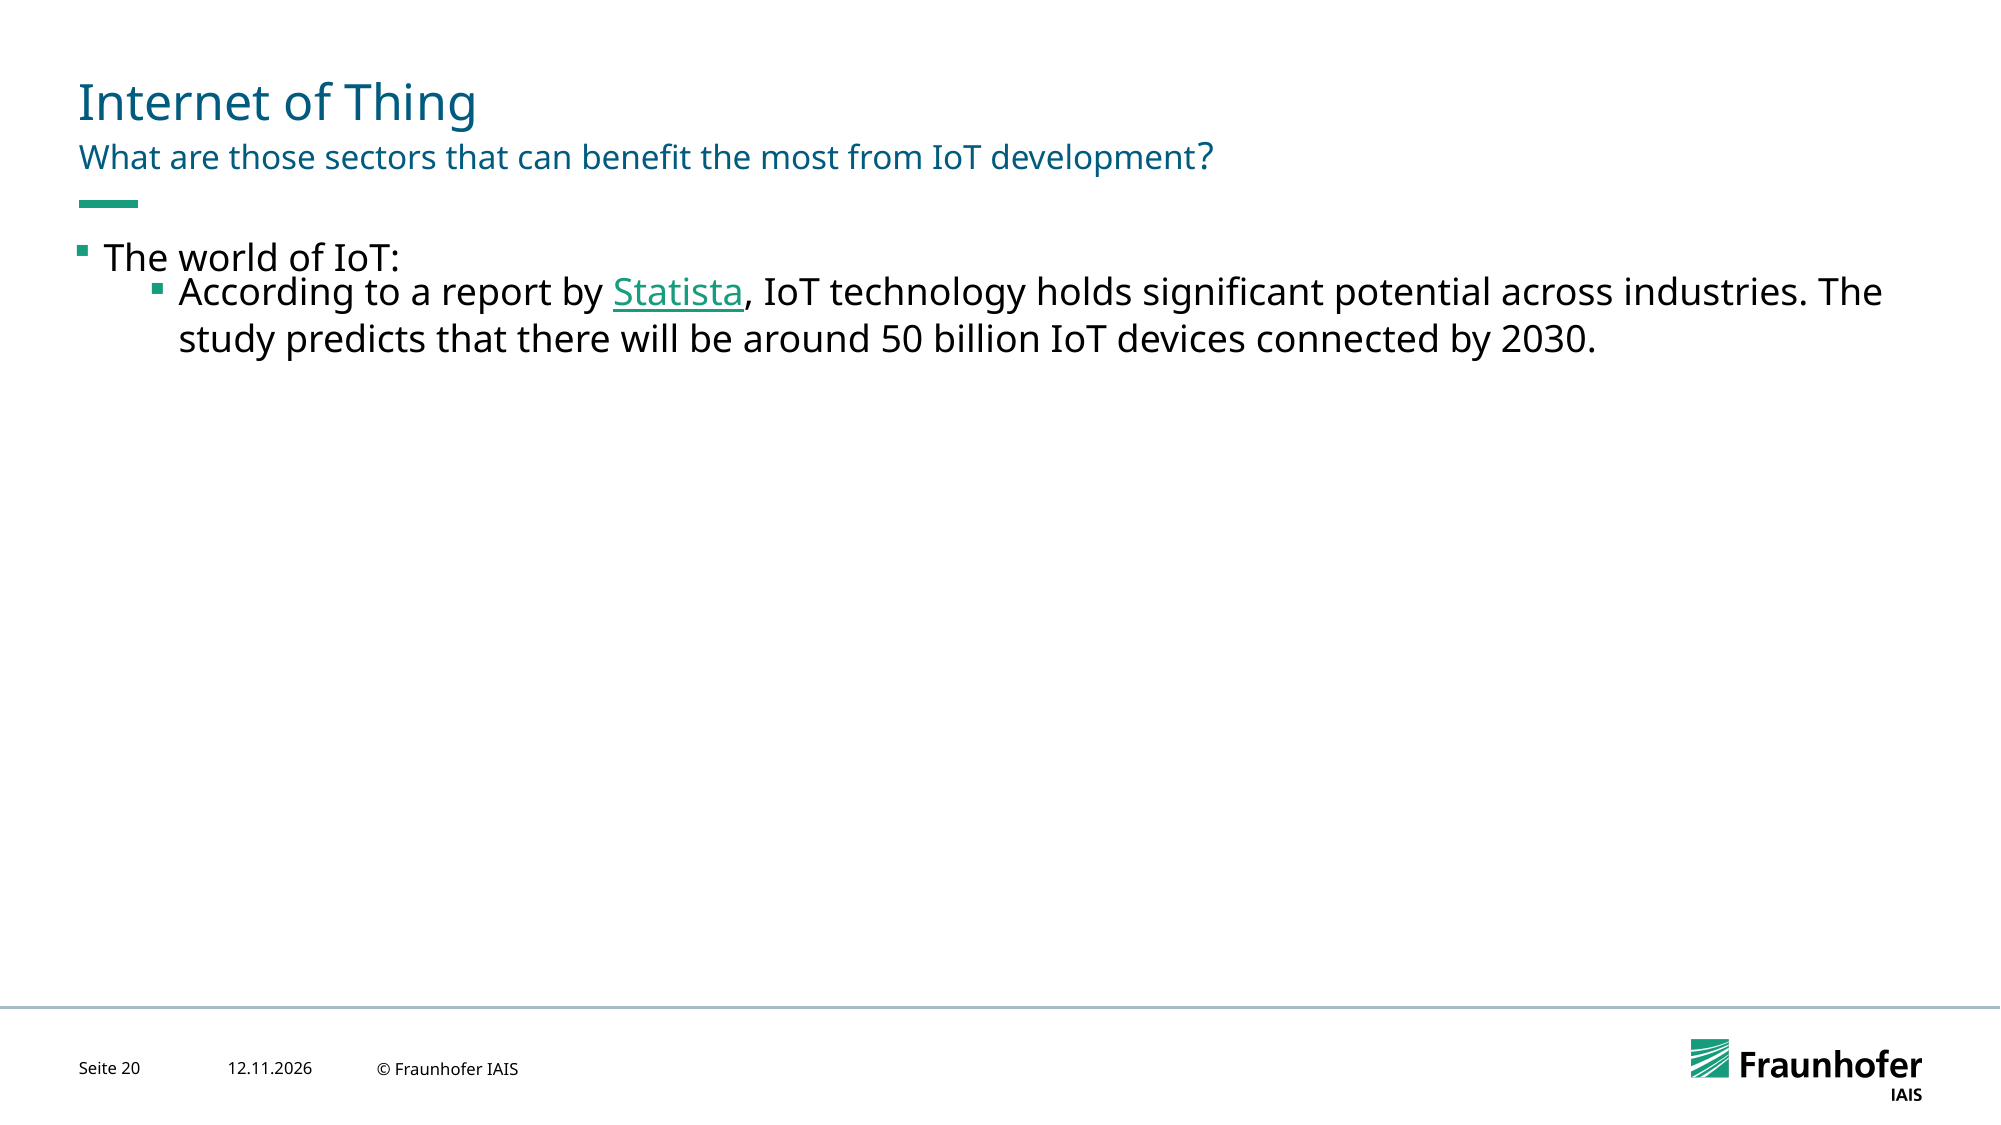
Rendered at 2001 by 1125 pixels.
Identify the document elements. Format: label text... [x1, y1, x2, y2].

list What are those sectors that can benefit the most from IoT development? [78, 127, 1922, 175]
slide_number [227, 1059, 346, 1080]
picture [1691, 1039, 1922, 1101]
text_box The world of IoT: According to a report by Statista, IoT technology holds significant potential across industries. The study predicts that there will be around 50 billion IoT devices connected by 2030. [59, 230, 1901, 450]
footer © Fraunhofer IAIS [376, 1059, 862, 1080]
title Internet of Thing [78, 64, 1922, 127]
slide_number Seite 20 [78, 1059, 197, 1080]
